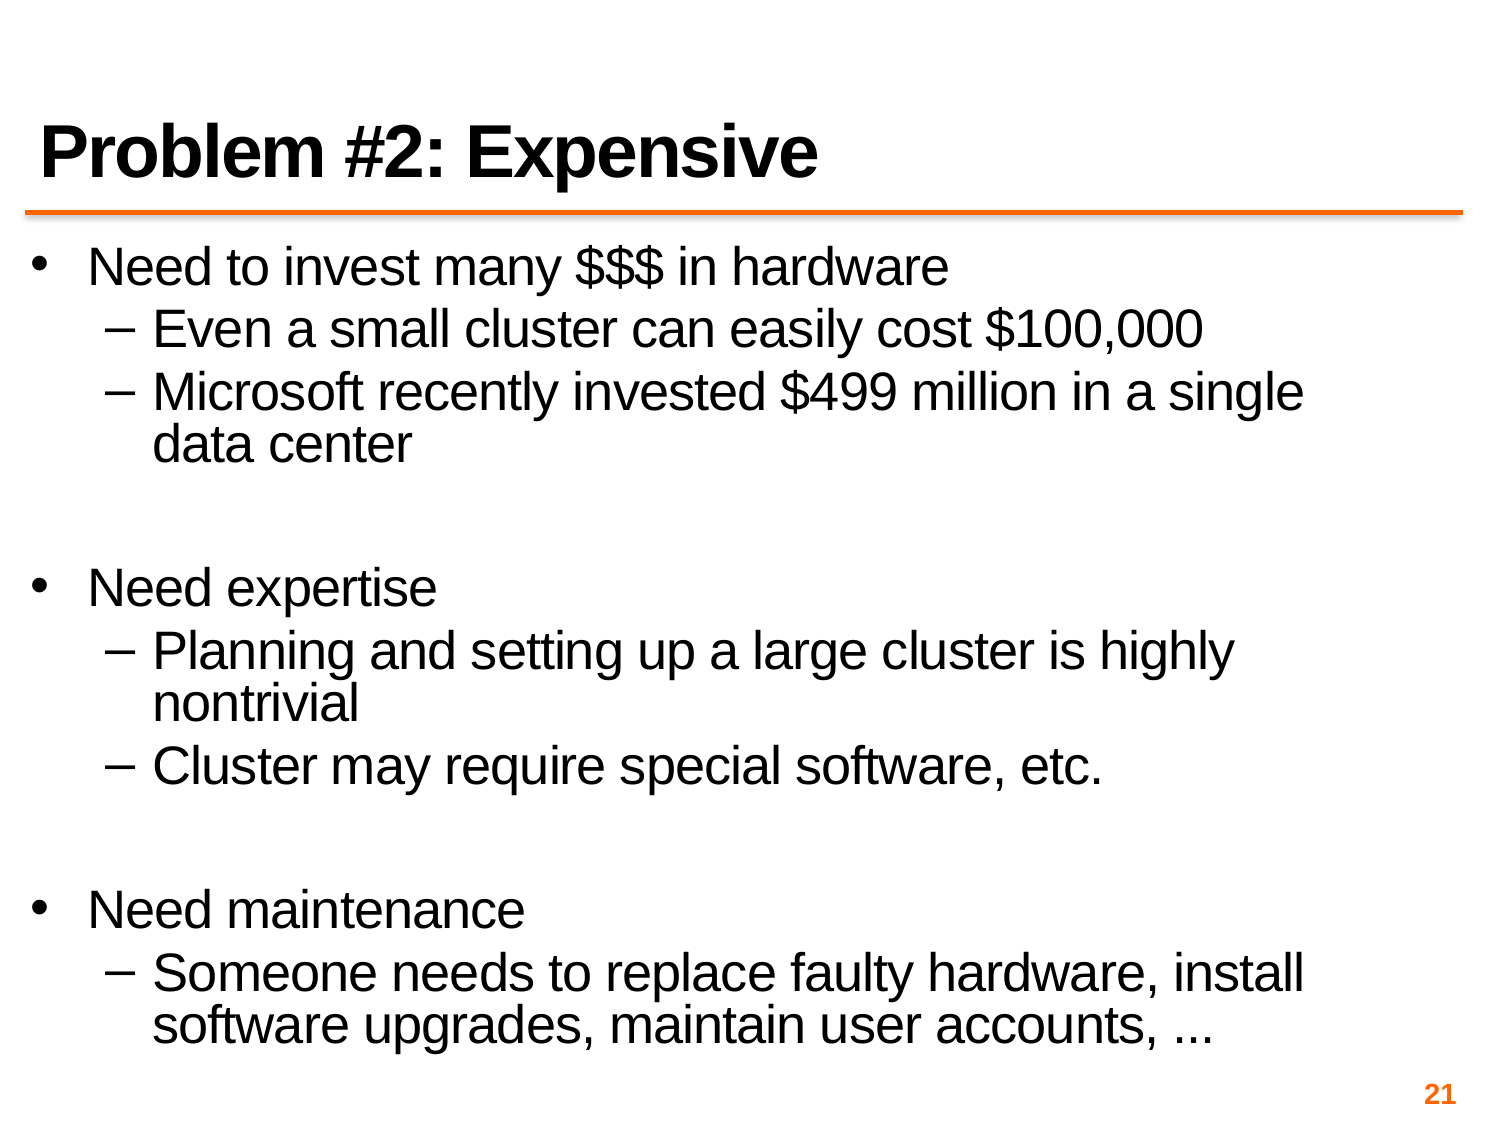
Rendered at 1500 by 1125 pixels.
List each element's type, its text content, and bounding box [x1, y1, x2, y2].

slide_number 21 [1112, 1074, 1463, 1110]
list Need to invest many $$$ in hardware Even a small cluster can easily cost $100,000 Microsoft recently invested $499 million in a single data center Need expertise Planning and setting up a large cluster is highly nontrivial Cluster may require special software, etc. Need maintenance Someone needs to replace faulty hardware, install software upgrades, maintain user accounts, ... [24, 237, 1463, 1063]
title Problem #2: Expensive [24, 24, 1463, 201]
